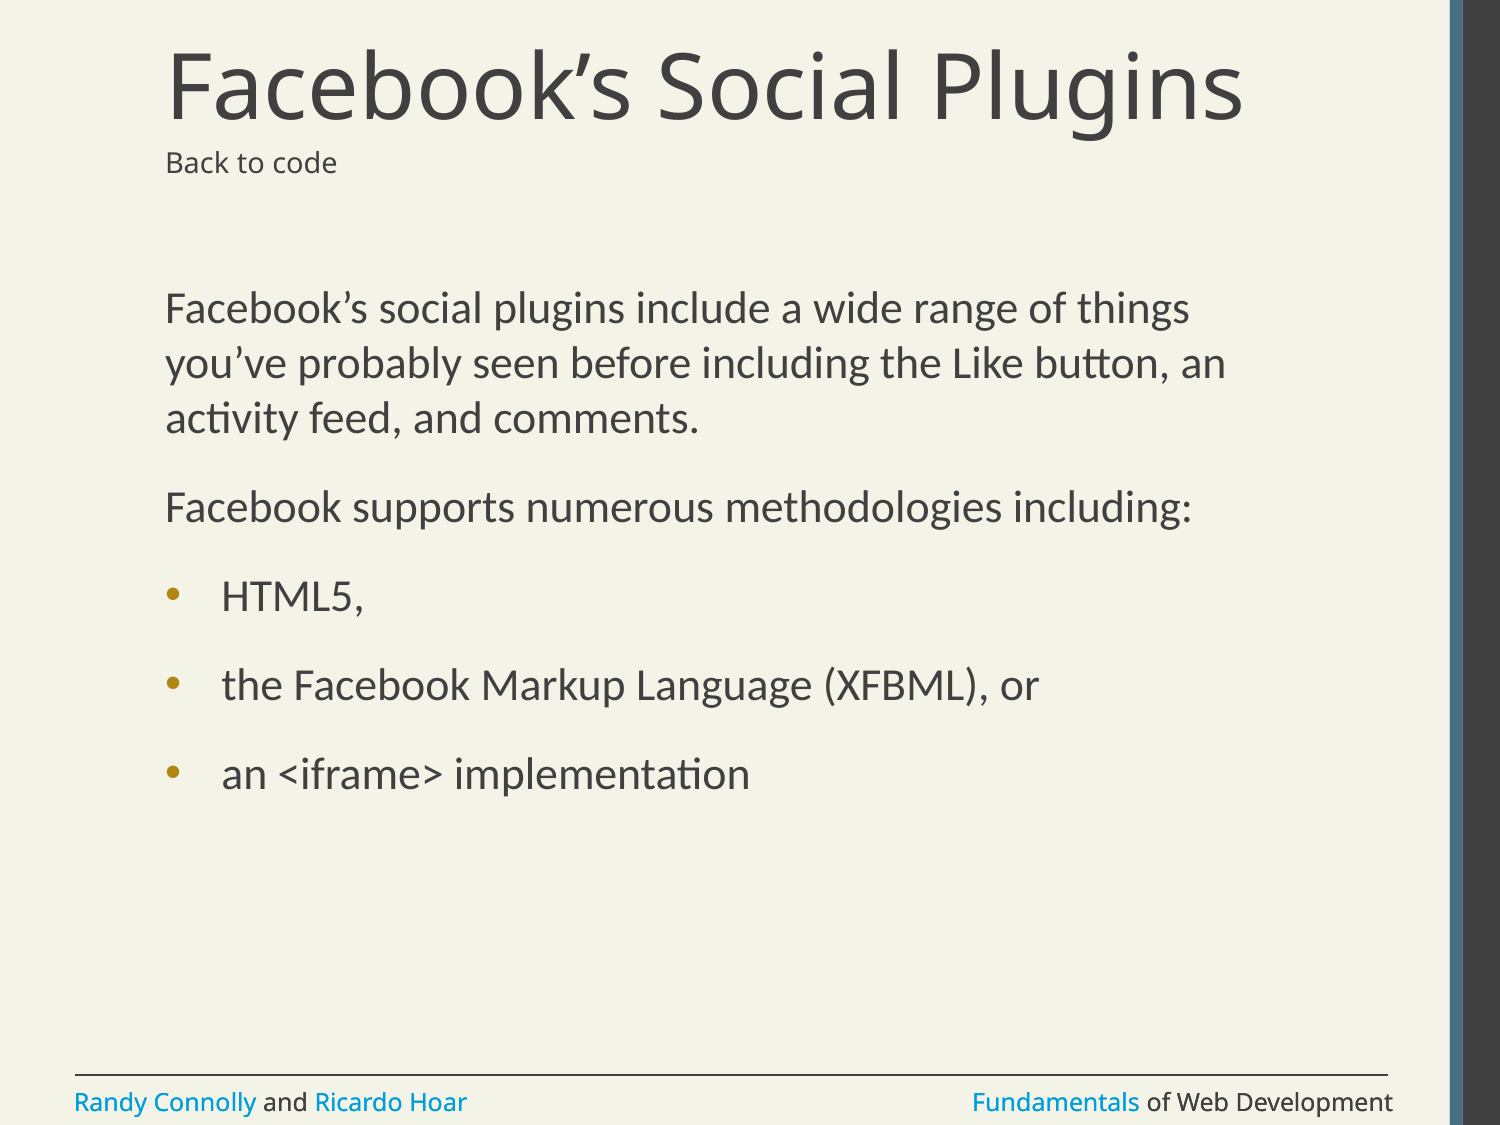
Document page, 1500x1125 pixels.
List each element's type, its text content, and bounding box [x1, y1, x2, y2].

list Back to code [150, 137, 1200, 188]
list Facebook’s social plugins include a wide range of things you’ve probably seen before including the Like button, an activity feed, and comments. Facebook supports numerous methodologies including: HTML5, the Facebook Markup Language (XFBML), or an <iframe> implementation [150, 270, 1250, 1013]
title Facebook’s Social Plugins [150, 20, 1425, 188]
